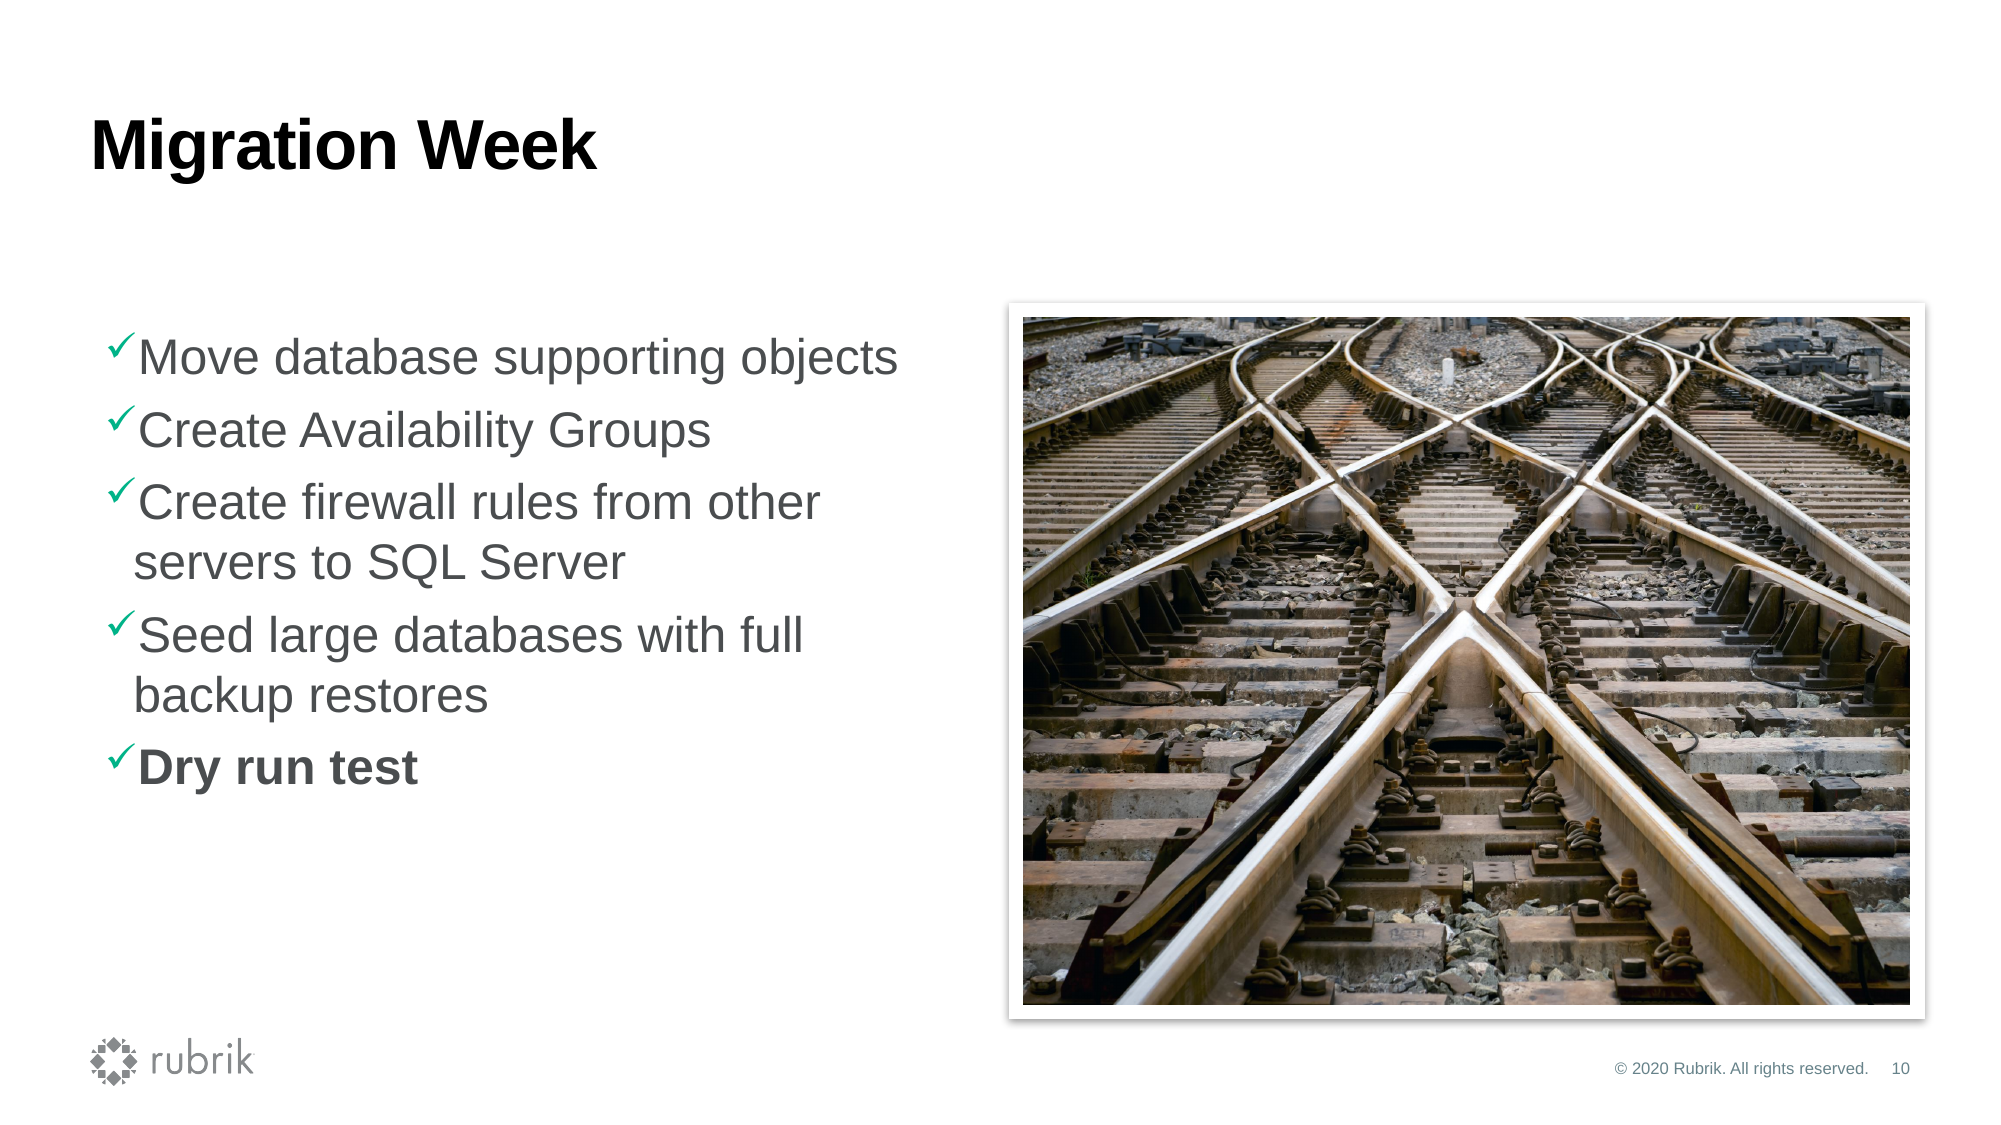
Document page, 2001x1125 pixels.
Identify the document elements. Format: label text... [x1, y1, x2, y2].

list Move database supporting objects Create Availability Groups Create firewall rules from other servers to SQL Server Seed large databases with full backup restores Dry run test [90, 317, 977, 1005]
picture [90, 1037, 255, 1086]
title Migration Week [90, 43, 1910, 191]
picture [1022, 316, 1911, 1005]
